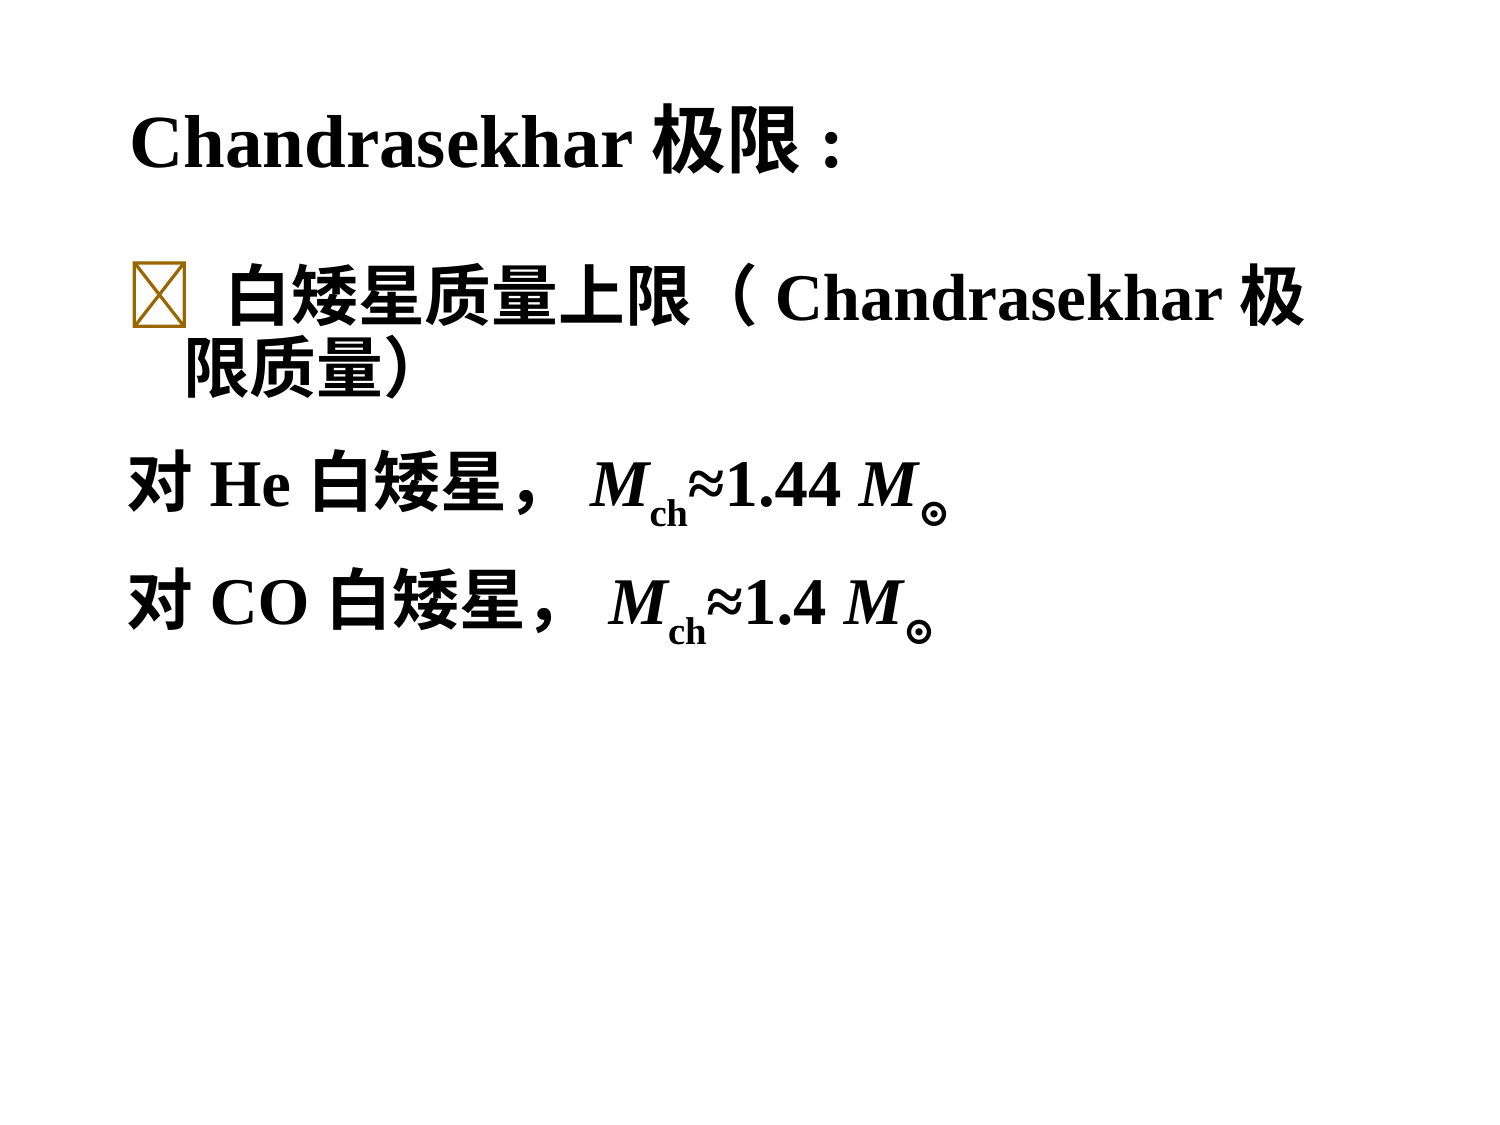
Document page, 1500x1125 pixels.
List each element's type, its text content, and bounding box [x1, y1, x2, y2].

text_box Chandrasekhar极限: [99, 85, 1375, 191]
text_box  白矮星质量上限（Chandrasekhar极限质量） 对He白矮星，Mch≈1.44 M⊙ 对CO白矮星，Mch≈1.4 M⊙ [112, 255, 1388, 931]
